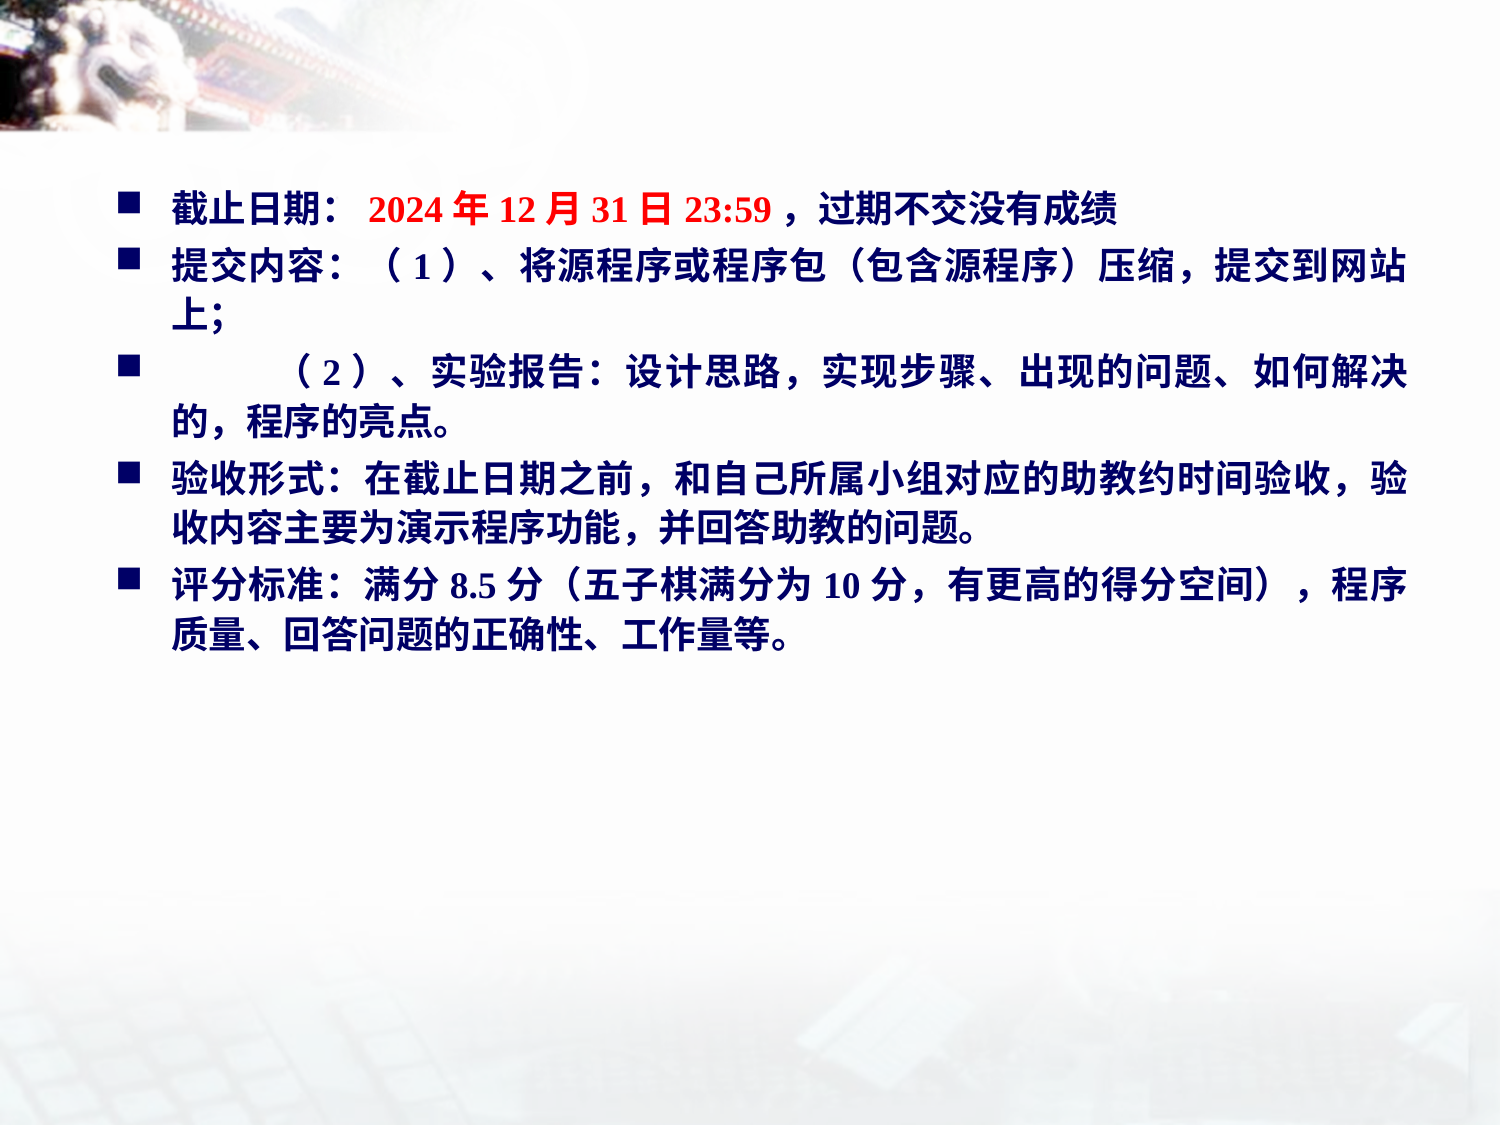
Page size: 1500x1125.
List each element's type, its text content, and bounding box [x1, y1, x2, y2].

list 截止日期：2024年12月31日23:59，过期不交没有成绩 提交内容：（1）、将源程序或程序包（包含源程序）压缩，提交到网站上； （2）、实验报告：设计思路，实现步骤、出现的问题、如何解决的，程序的亮点。 验收形式：在截止日期之前，和自己所属小组对应的助教约时间验收，验收内容主要为演示程序功能，并回答助教的问题。 评分标准：满分8.5分（五子棋满分为10分，有更高的得分空间），程序质量、回答问题的正确性、工作量等。 [100, 172, 1424, 1024]
picture [0, 0, 1500, 1125]
